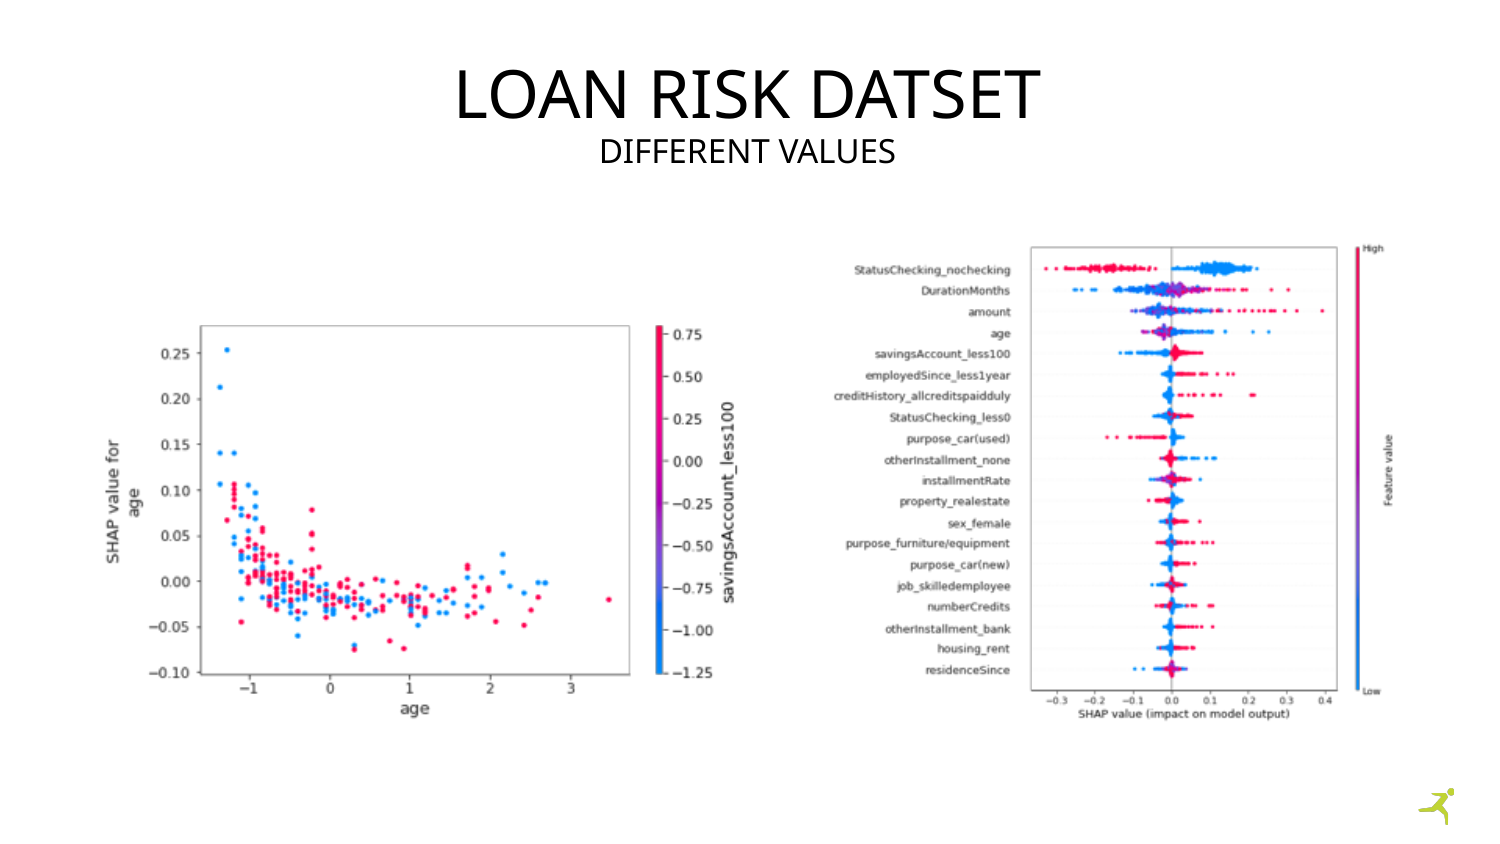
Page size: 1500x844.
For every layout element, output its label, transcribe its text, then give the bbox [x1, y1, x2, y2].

subtitle Different VAlues [94, 123, 1402, 178]
picture [98, 313, 745, 727]
picture [826, 225, 1402, 727]
title Loan Risk Datset [94, 66, 1402, 111]
